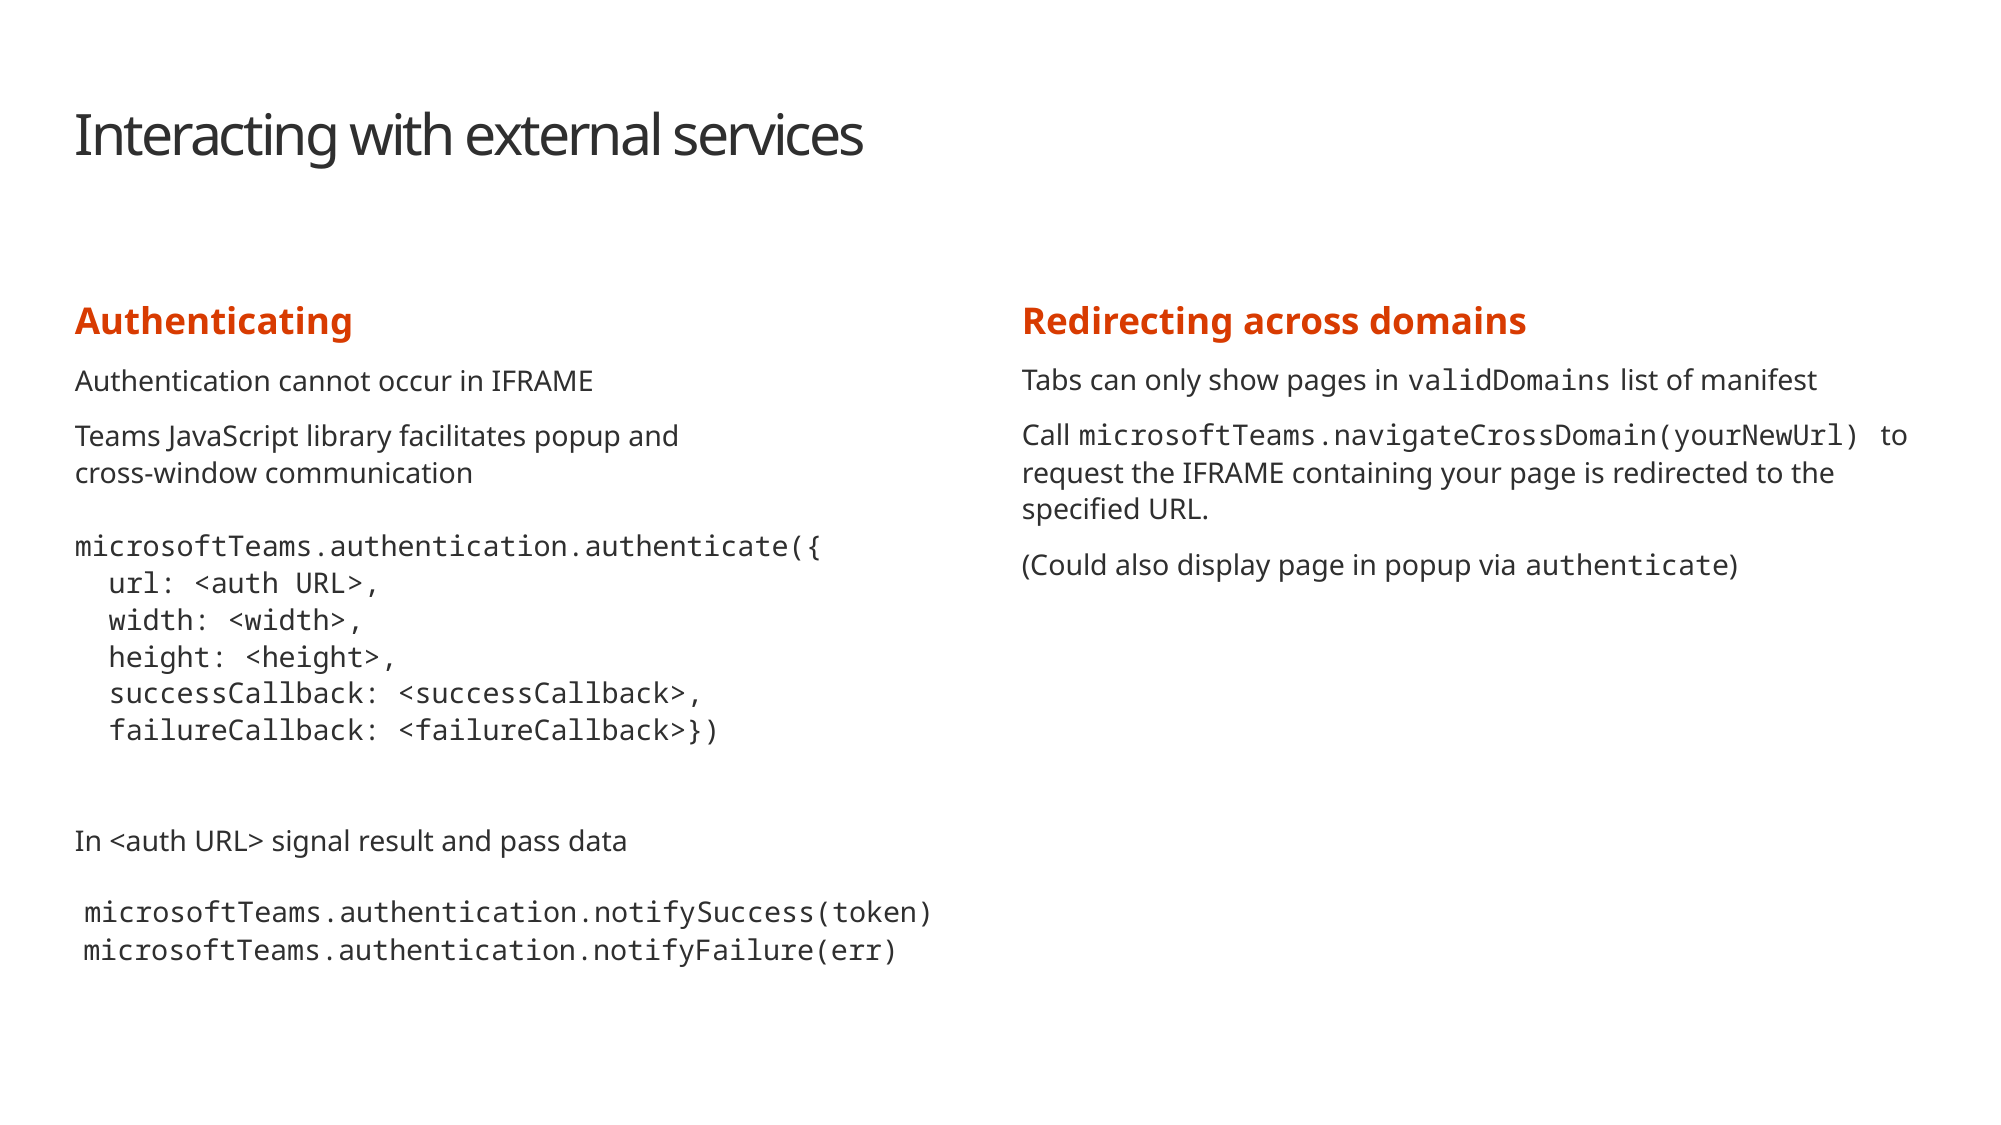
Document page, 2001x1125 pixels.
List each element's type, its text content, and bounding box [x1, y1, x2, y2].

title Interacting with external services [74, 101, 1930, 168]
list Redirecting across domains Tabs can only show pages in validDomains list of manifest Call microsoftTeams.navigateCrossDomain(yourNewUrl) to request the IFRAME containing your page is redirected to the specified URL. (Could also display page in popup via authenticate) [1021, 304, 1931, 703]
list Authenticating Authentication cannot occur in IFRAME Teams JavaScript library facilitates popup and cross-window communication microsoftTeams.authentication.authenticate({ url: <auth URL>, width: <width>, height: <height>, successCallback: <successCallback>, failureCallback: <failureCallback>}) In <auth URL> signal result and pass data microsoftTeams.authentication.notifySuccess(token) microsoftTeams.authentication.notifyFailure(err) [74, 304, 984, 987]
